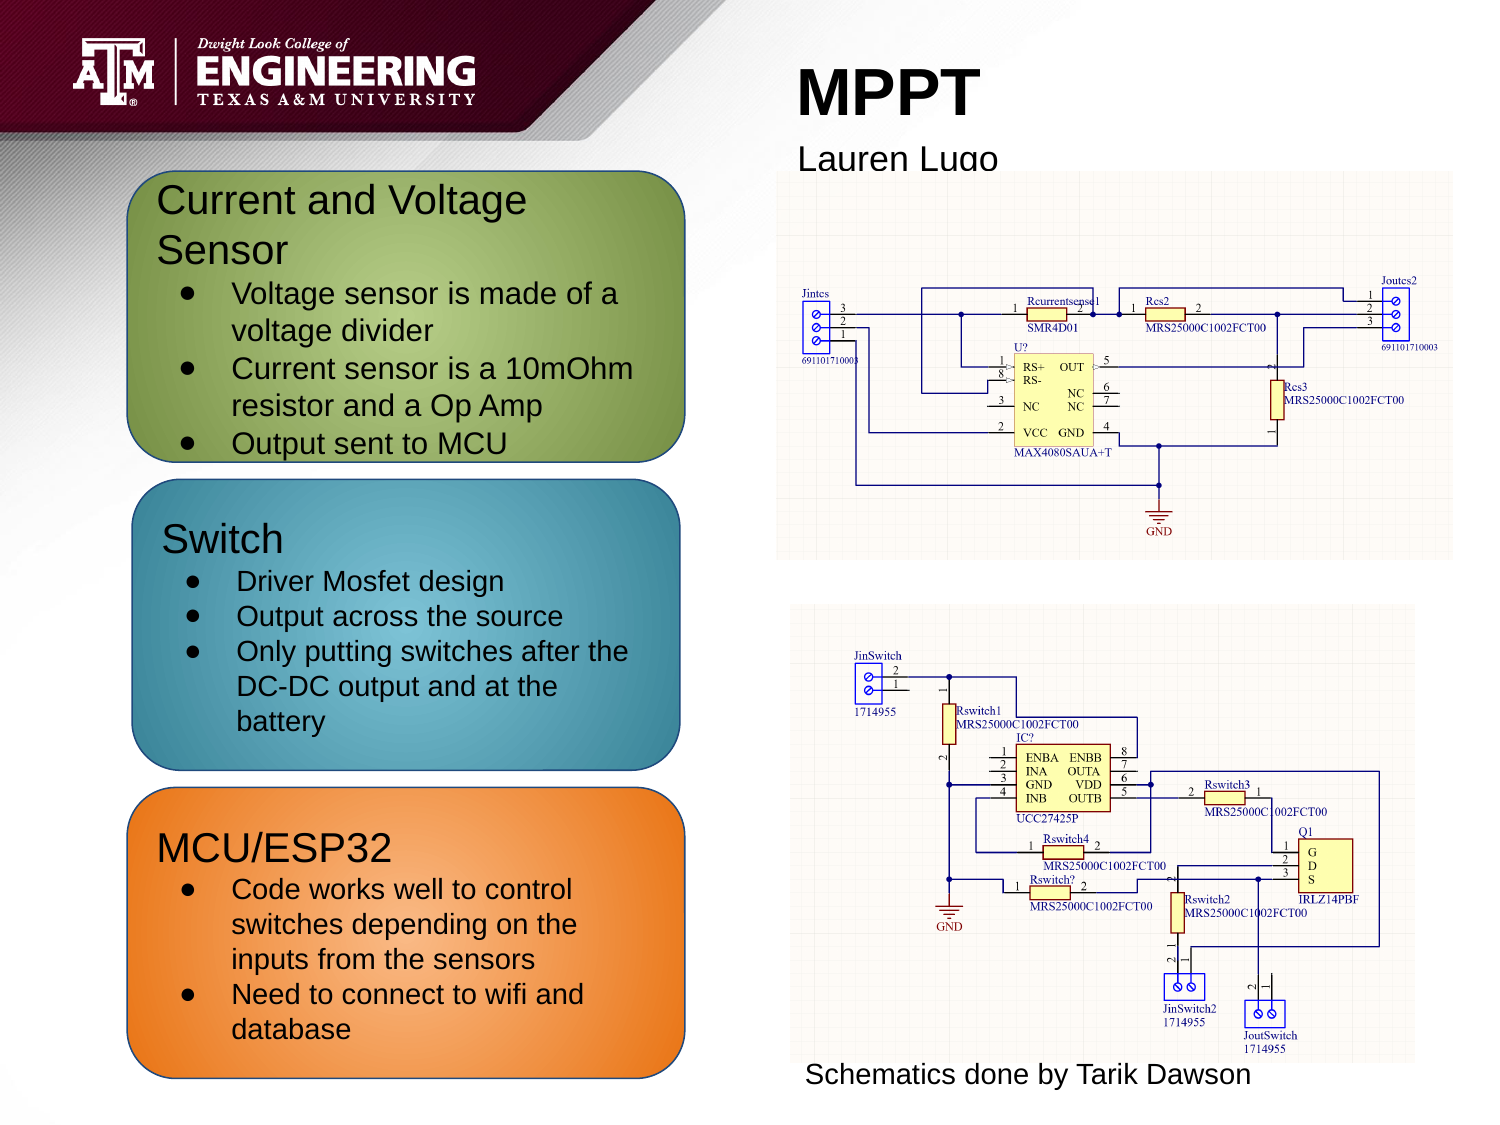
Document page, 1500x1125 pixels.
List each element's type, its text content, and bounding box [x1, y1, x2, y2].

text_box Current and Voltage Sensor Voltage sensor is made of a voltage divider Current sensor is a 10mOhm resistor and a Op Amp Output sent to MCU [127, 171, 685, 463]
title MPPT Lauren Lugo [223, 29, 1500, 204]
picture [0, 0, 1500, 1125]
text_box Schematics done by Tarik Dawson [790, 1070, 1415, 1105]
text_box Switch Driver Mosfet design Output across the source Only putting switches after the DC-DC output and at the battery [132, 479, 680, 771]
text_box MCU/ESP32 Code works well to control switches depending on the inputs from the sensors Need to connect to wifi and database [127, 787, 685, 1079]
